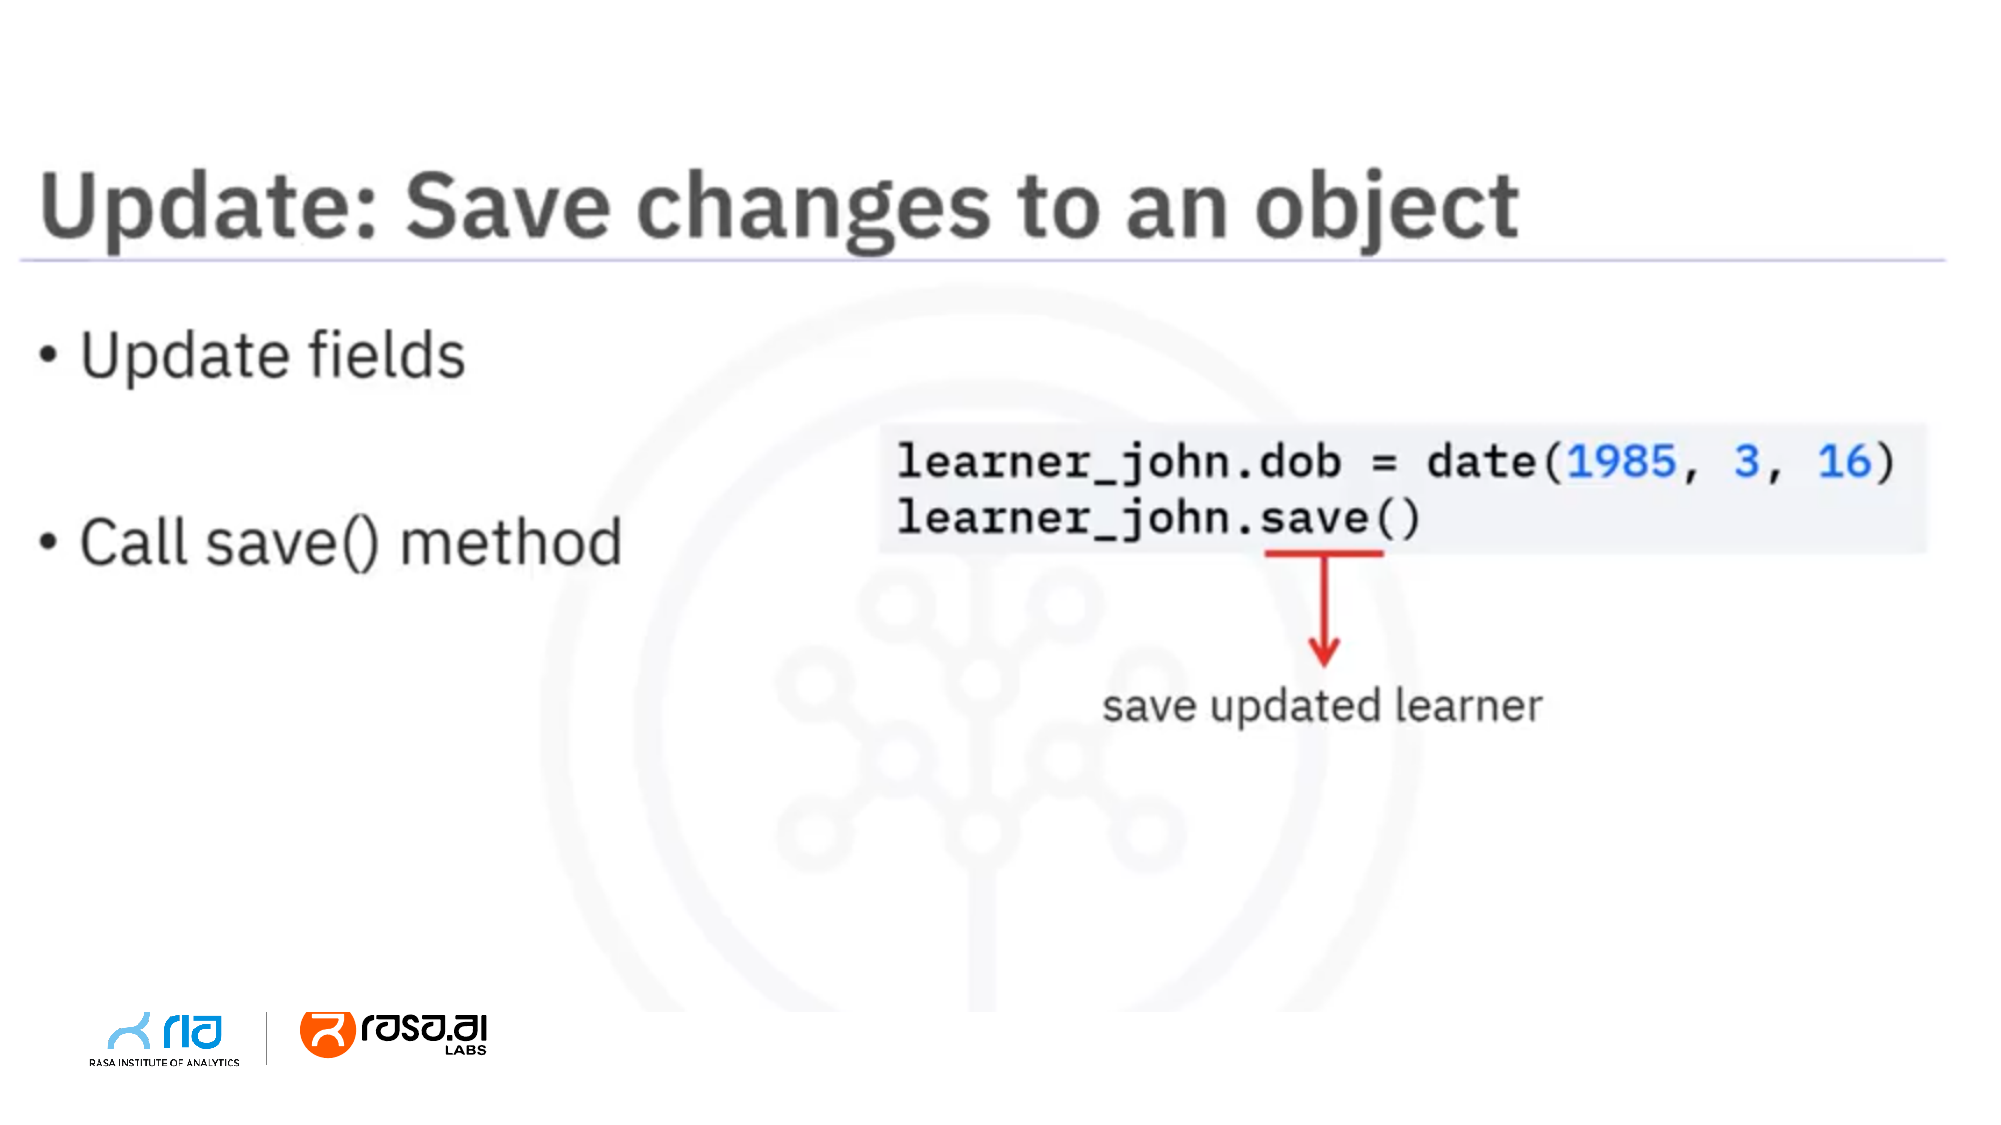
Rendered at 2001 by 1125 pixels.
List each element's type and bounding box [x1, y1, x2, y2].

picture [0, 112, 2000, 1078]
